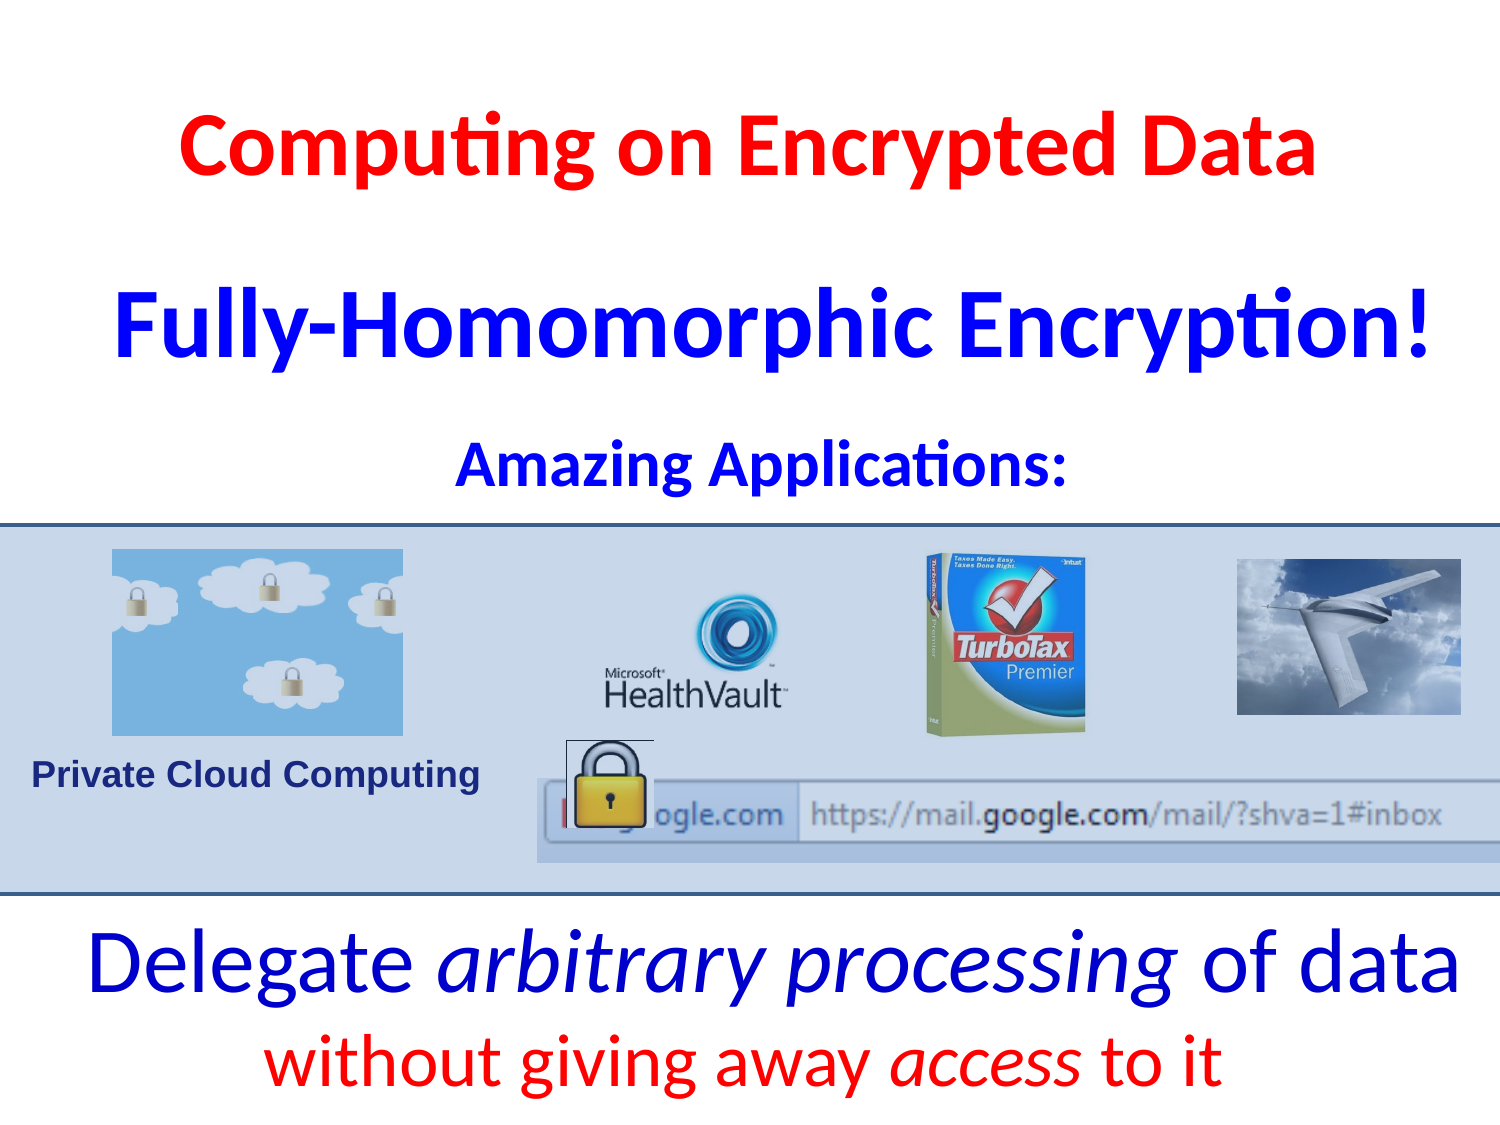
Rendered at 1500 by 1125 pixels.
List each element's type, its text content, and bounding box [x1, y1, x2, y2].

picture [1237, 558, 1461, 716]
picture [112, 549, 403, 736]
picture [909, 549, 1099, 739]
text_box Amazing Applications: [49, 412, 1475, 523]
picture [537, 740, 1500, 863]
picture [587, 573, 801, 723]
text_box [0, 523, 1500, 896]
text_box Delegate arbitrary processing of data [62, 896, 1488, 1025]
text_box Fully-Homomorphic Encryption! [62, 249, 1488, 523]
text_box without giving away access to it [137, 987, 1350, 1125]
title Computing on Encrypted Data [75, 45, 1425, 233]
